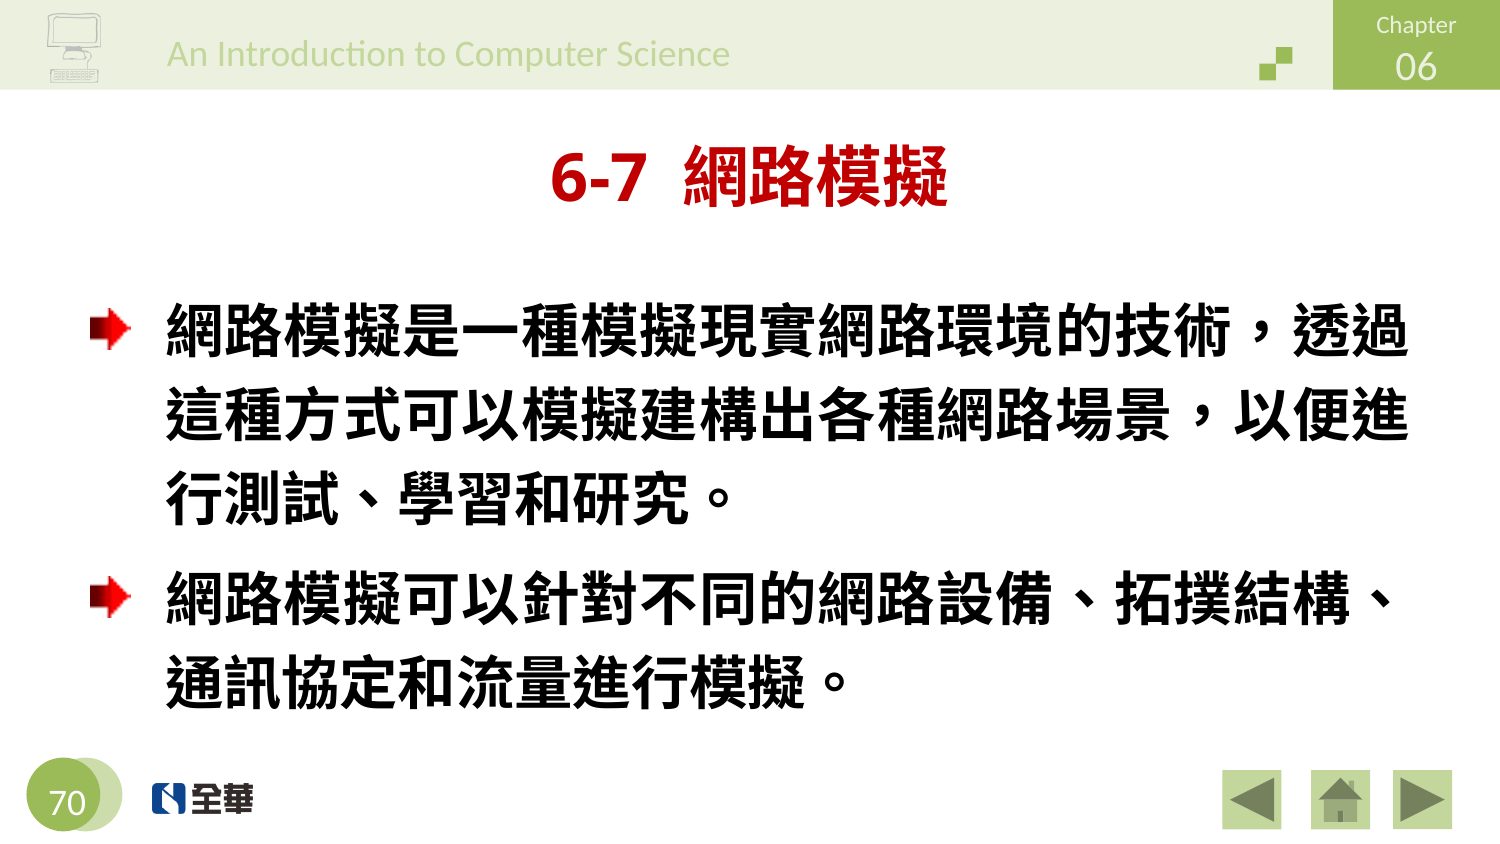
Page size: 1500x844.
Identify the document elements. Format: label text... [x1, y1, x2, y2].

title 6-7 網路模擬 [75, 104, 1425, 245]
picture [90, 576, 131, 618]
picture [90, 308, 131, 350]
list 網路模擬是一種模擬現實網路環境的技術，透過這種方式可以模擬建構出各種網路場景，以便進行測試、學習和研究。 網路模擬可以針對不同的網路設備、拓撲結構、通訊協定和流量進行模擬。 [75, 272, 1425, 754]
picture [152, 783, 253, 814]
picture [47, 13, 101, 83]
